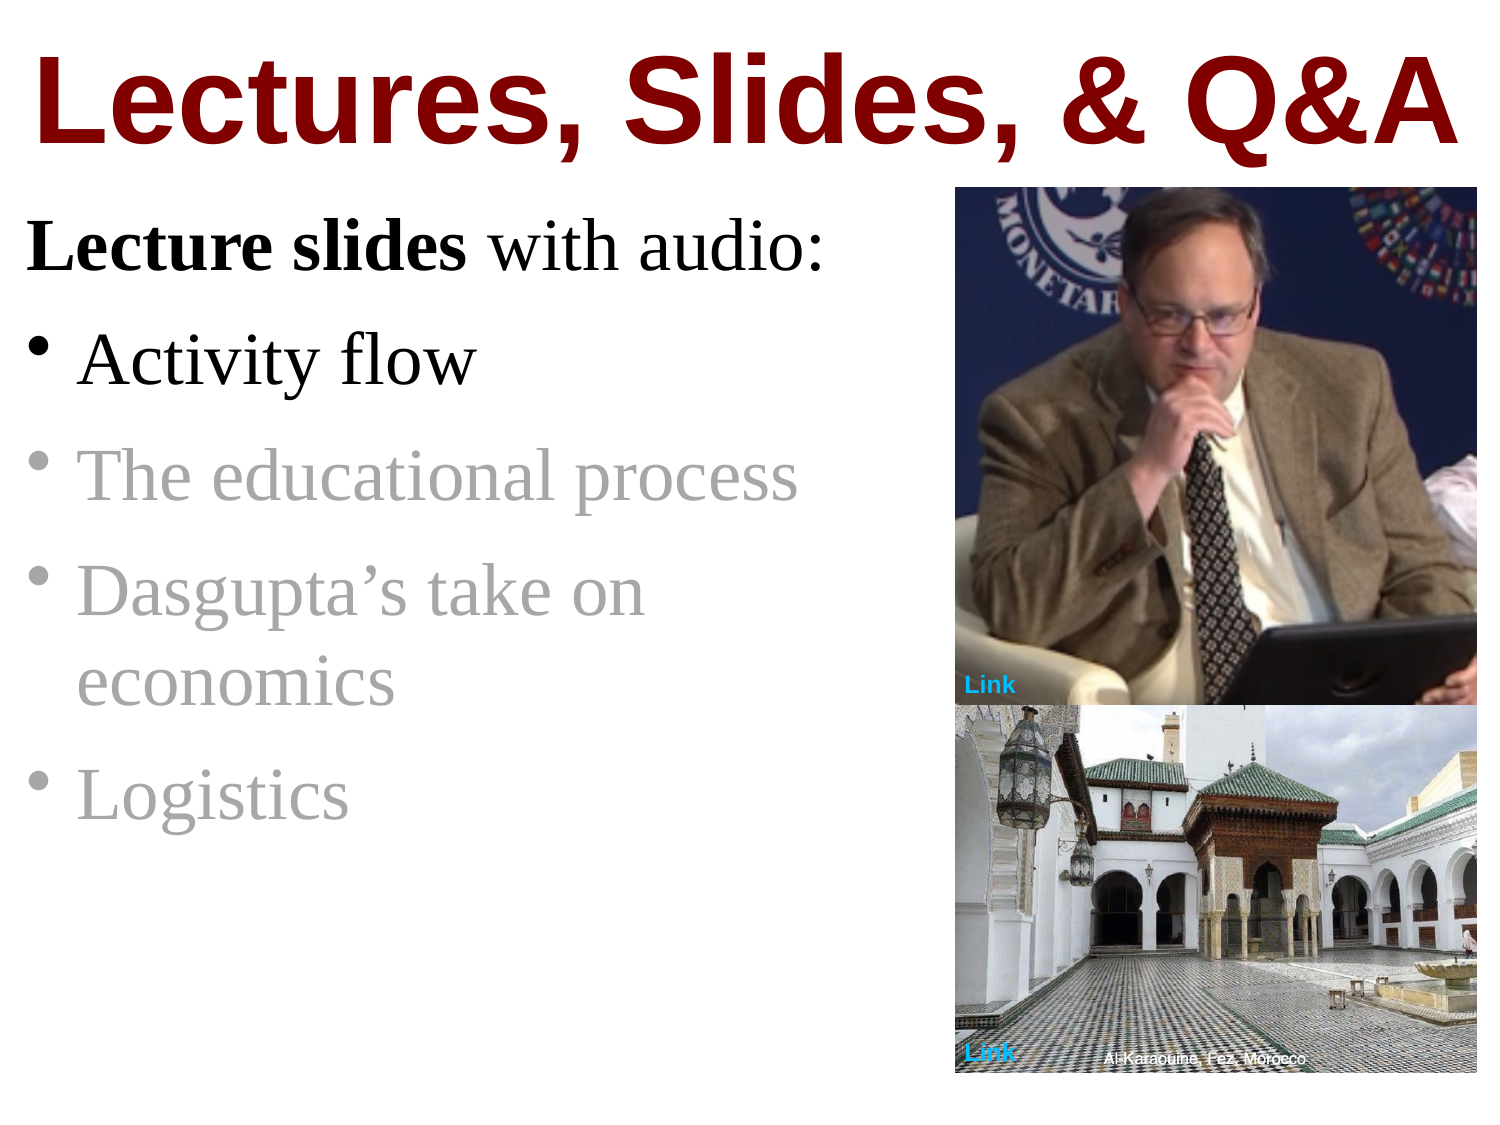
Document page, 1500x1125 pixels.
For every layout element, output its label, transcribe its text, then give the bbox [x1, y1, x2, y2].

picture [955, 187, 1477, 1074]
list Lecture slides with audio: Activity flow The educational process Dasgupta’s take on economics Logistics [17, 186, 957, 1074]
title Lectures, Slides, & Q&A [17, 0, 1478, 188]
